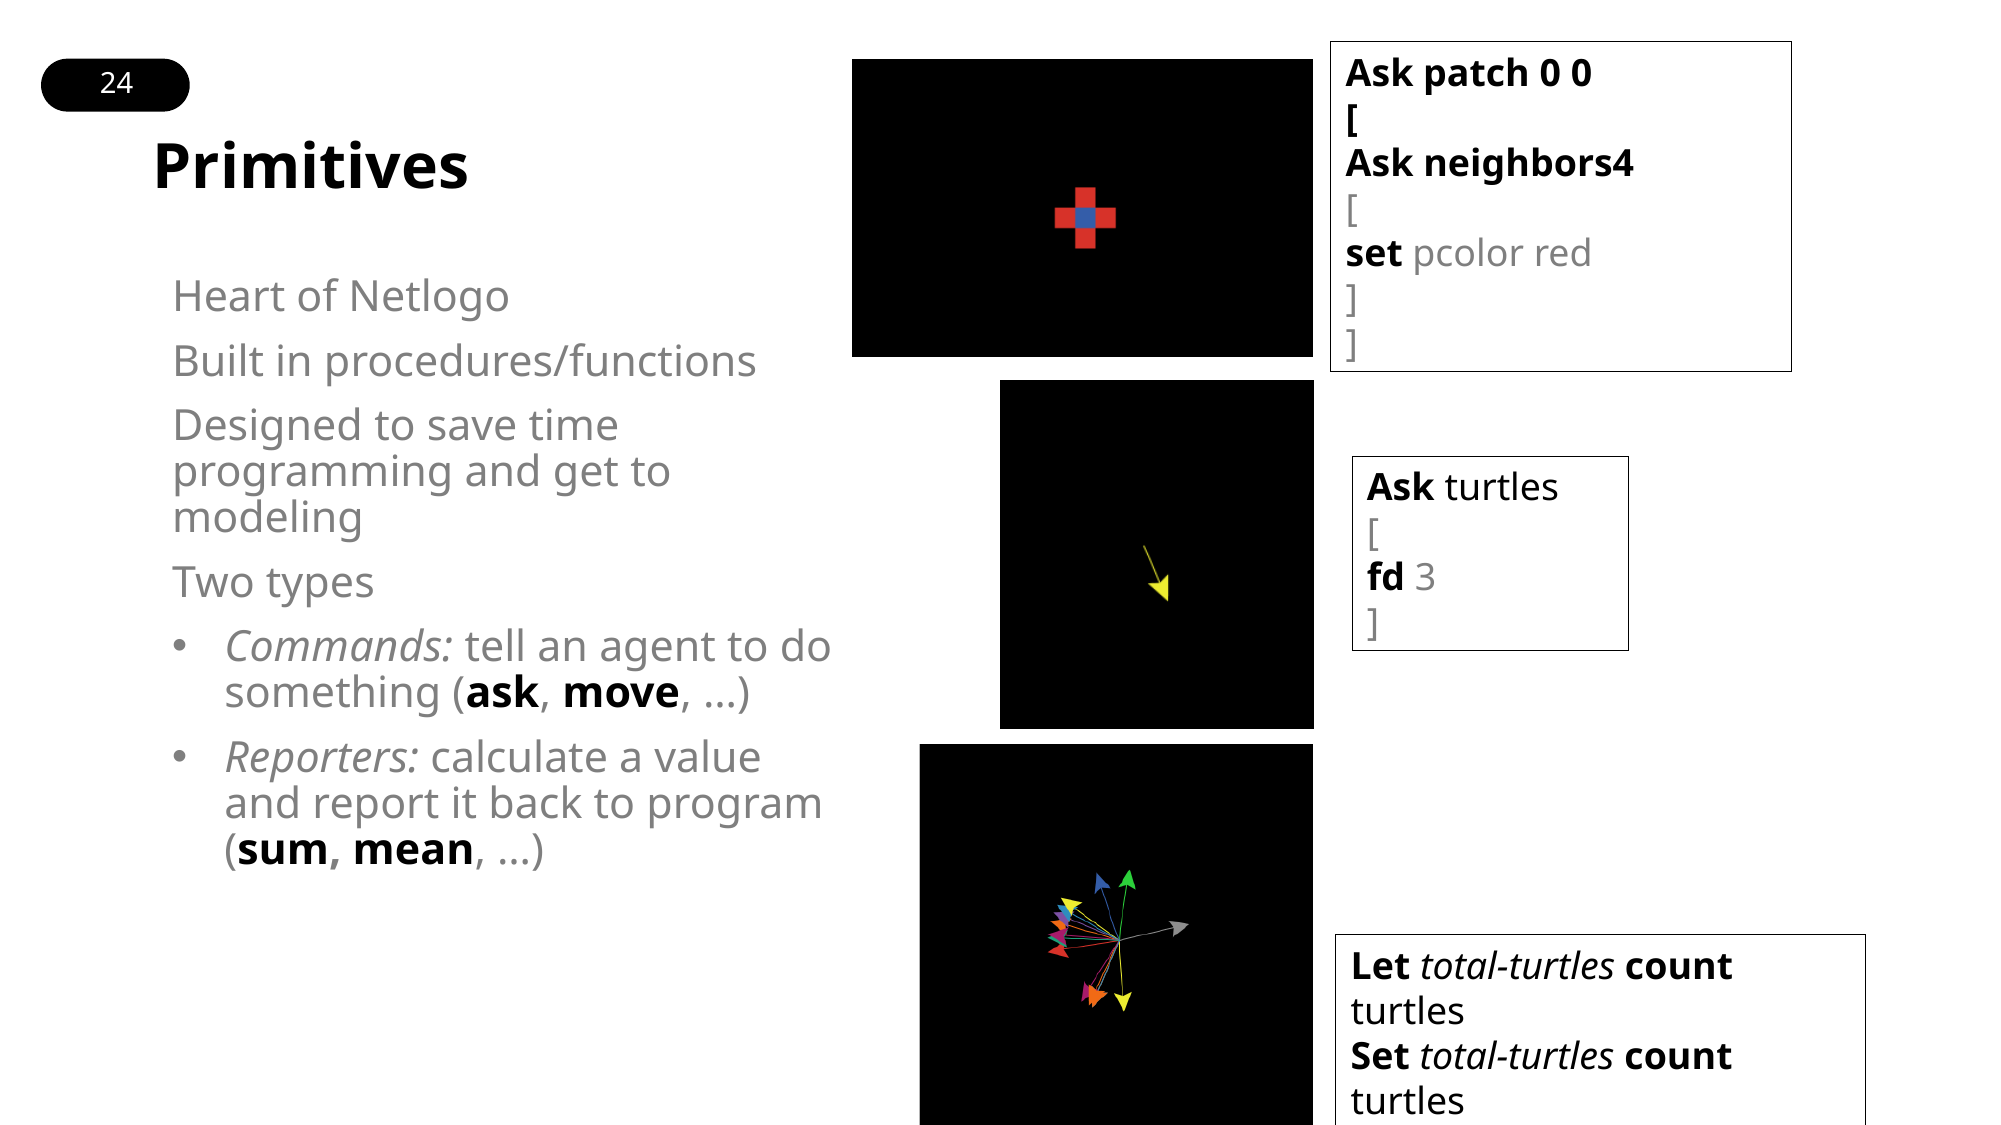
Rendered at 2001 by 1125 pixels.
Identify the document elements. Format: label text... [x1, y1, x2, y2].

picture [1000, 380, 1314, 729]
title Primitives [137, 59, 835, 278]
text_box Ask turtles [ fd 3 ] [1352, 456, 1629, 651]
list Heart of Netlogo Built in procedures/functions Designed to save time programming and get to modeling Two types Commands: tell an agent to do something (ask, move, …) Reporters: calculate a value and report it back to program (sum, mean, …) [142, 259, 871, 898]
text_box Ask patch 0 0 [ Ask neighbors4 [ set pcolor red ] ] [1330, 41, 1792, 372]
picture [852, 59, 1314, 357]
picture [919, 744, 1314, 1125]
text_box Let total-turtles count turtles Set total-turtles count turtles [1335, 934, 1866, 1125]
